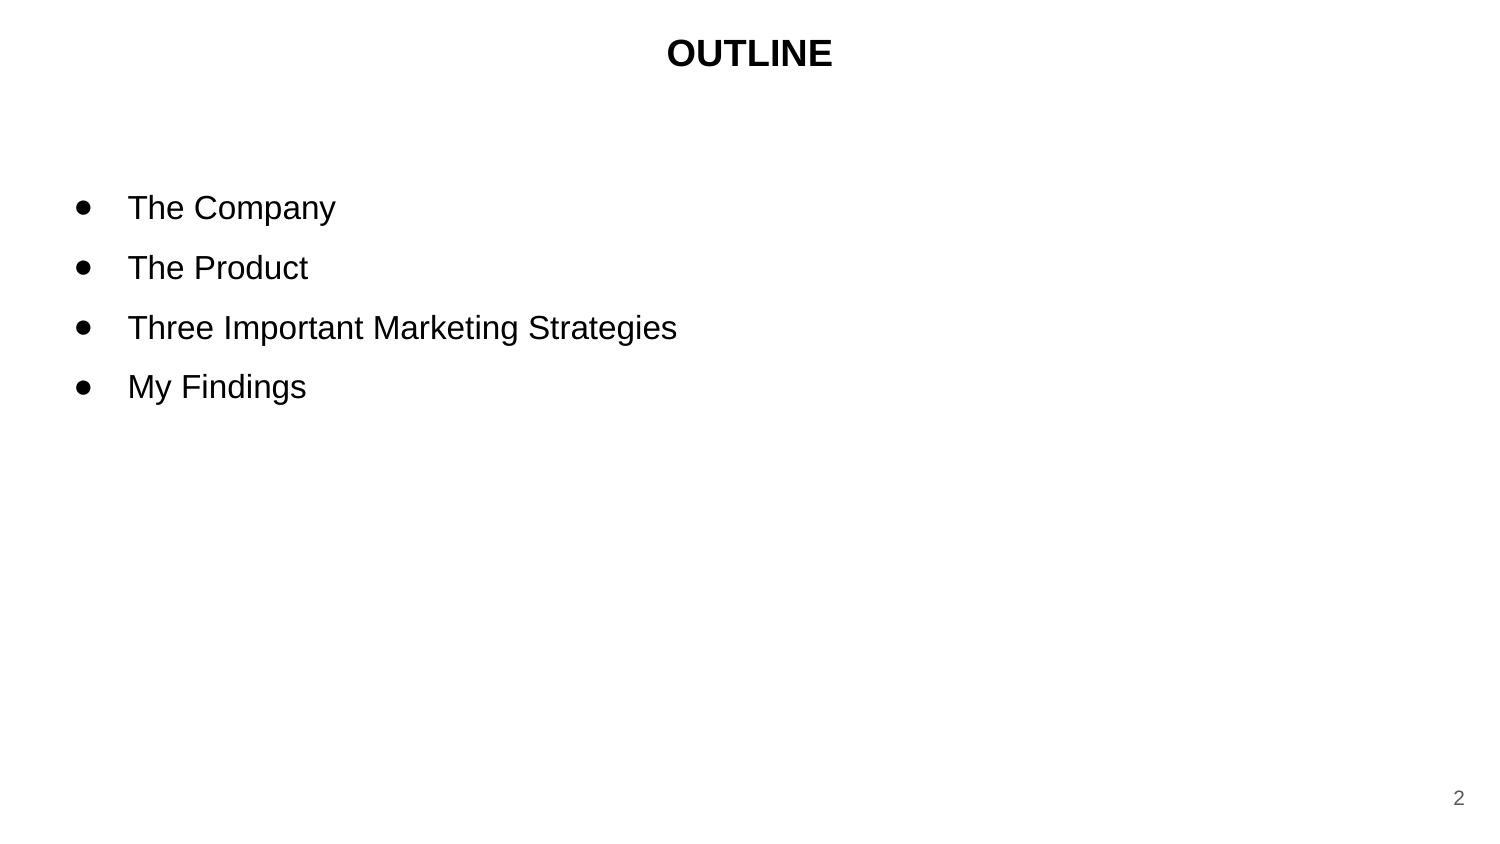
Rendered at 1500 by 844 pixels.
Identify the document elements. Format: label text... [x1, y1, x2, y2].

title OUTLINE [0, 13, 1500, 103]
slide_number 2 [1389, 764, 1480, 830]
list The Company The Product Three Important Marketing Strategies My Findings [37, 151, 1463, 690]
